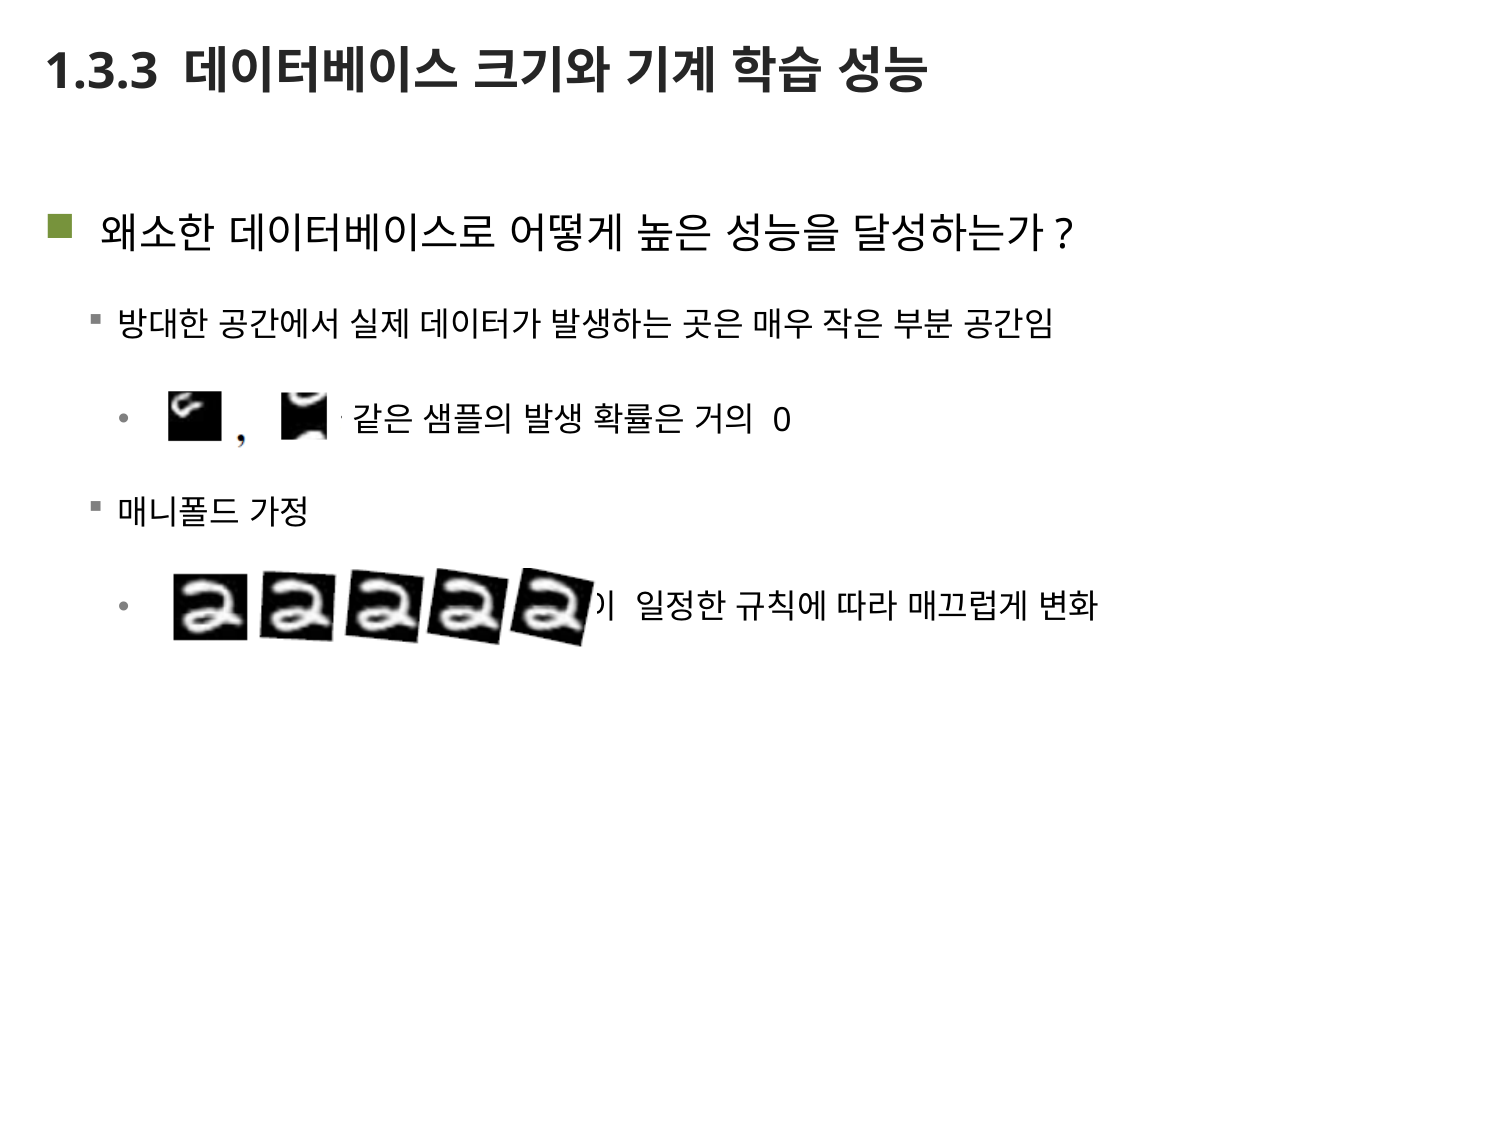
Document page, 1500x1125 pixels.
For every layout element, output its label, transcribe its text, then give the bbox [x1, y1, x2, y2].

title 1.3.3 데이터베이스 크기와 기계 학습 성능 [29, 23, 1270, 114]
list 왜소한 데이터베이스로 어떻게 높은 성능을 달성하는가? 방대한 공간에서 실제 데이터가 발생하는 곳은 매우 작은 부분 공간임 와 같은 샘플의 발생 확률은 거의 0 매니폴드 가정 와 같이 일정한 규칙에 따라 매끄럽게 변화 [29, 148, 1471, 1083]
picture [166, 568, 597, 654]
picture [162, 385, 341, 450]
